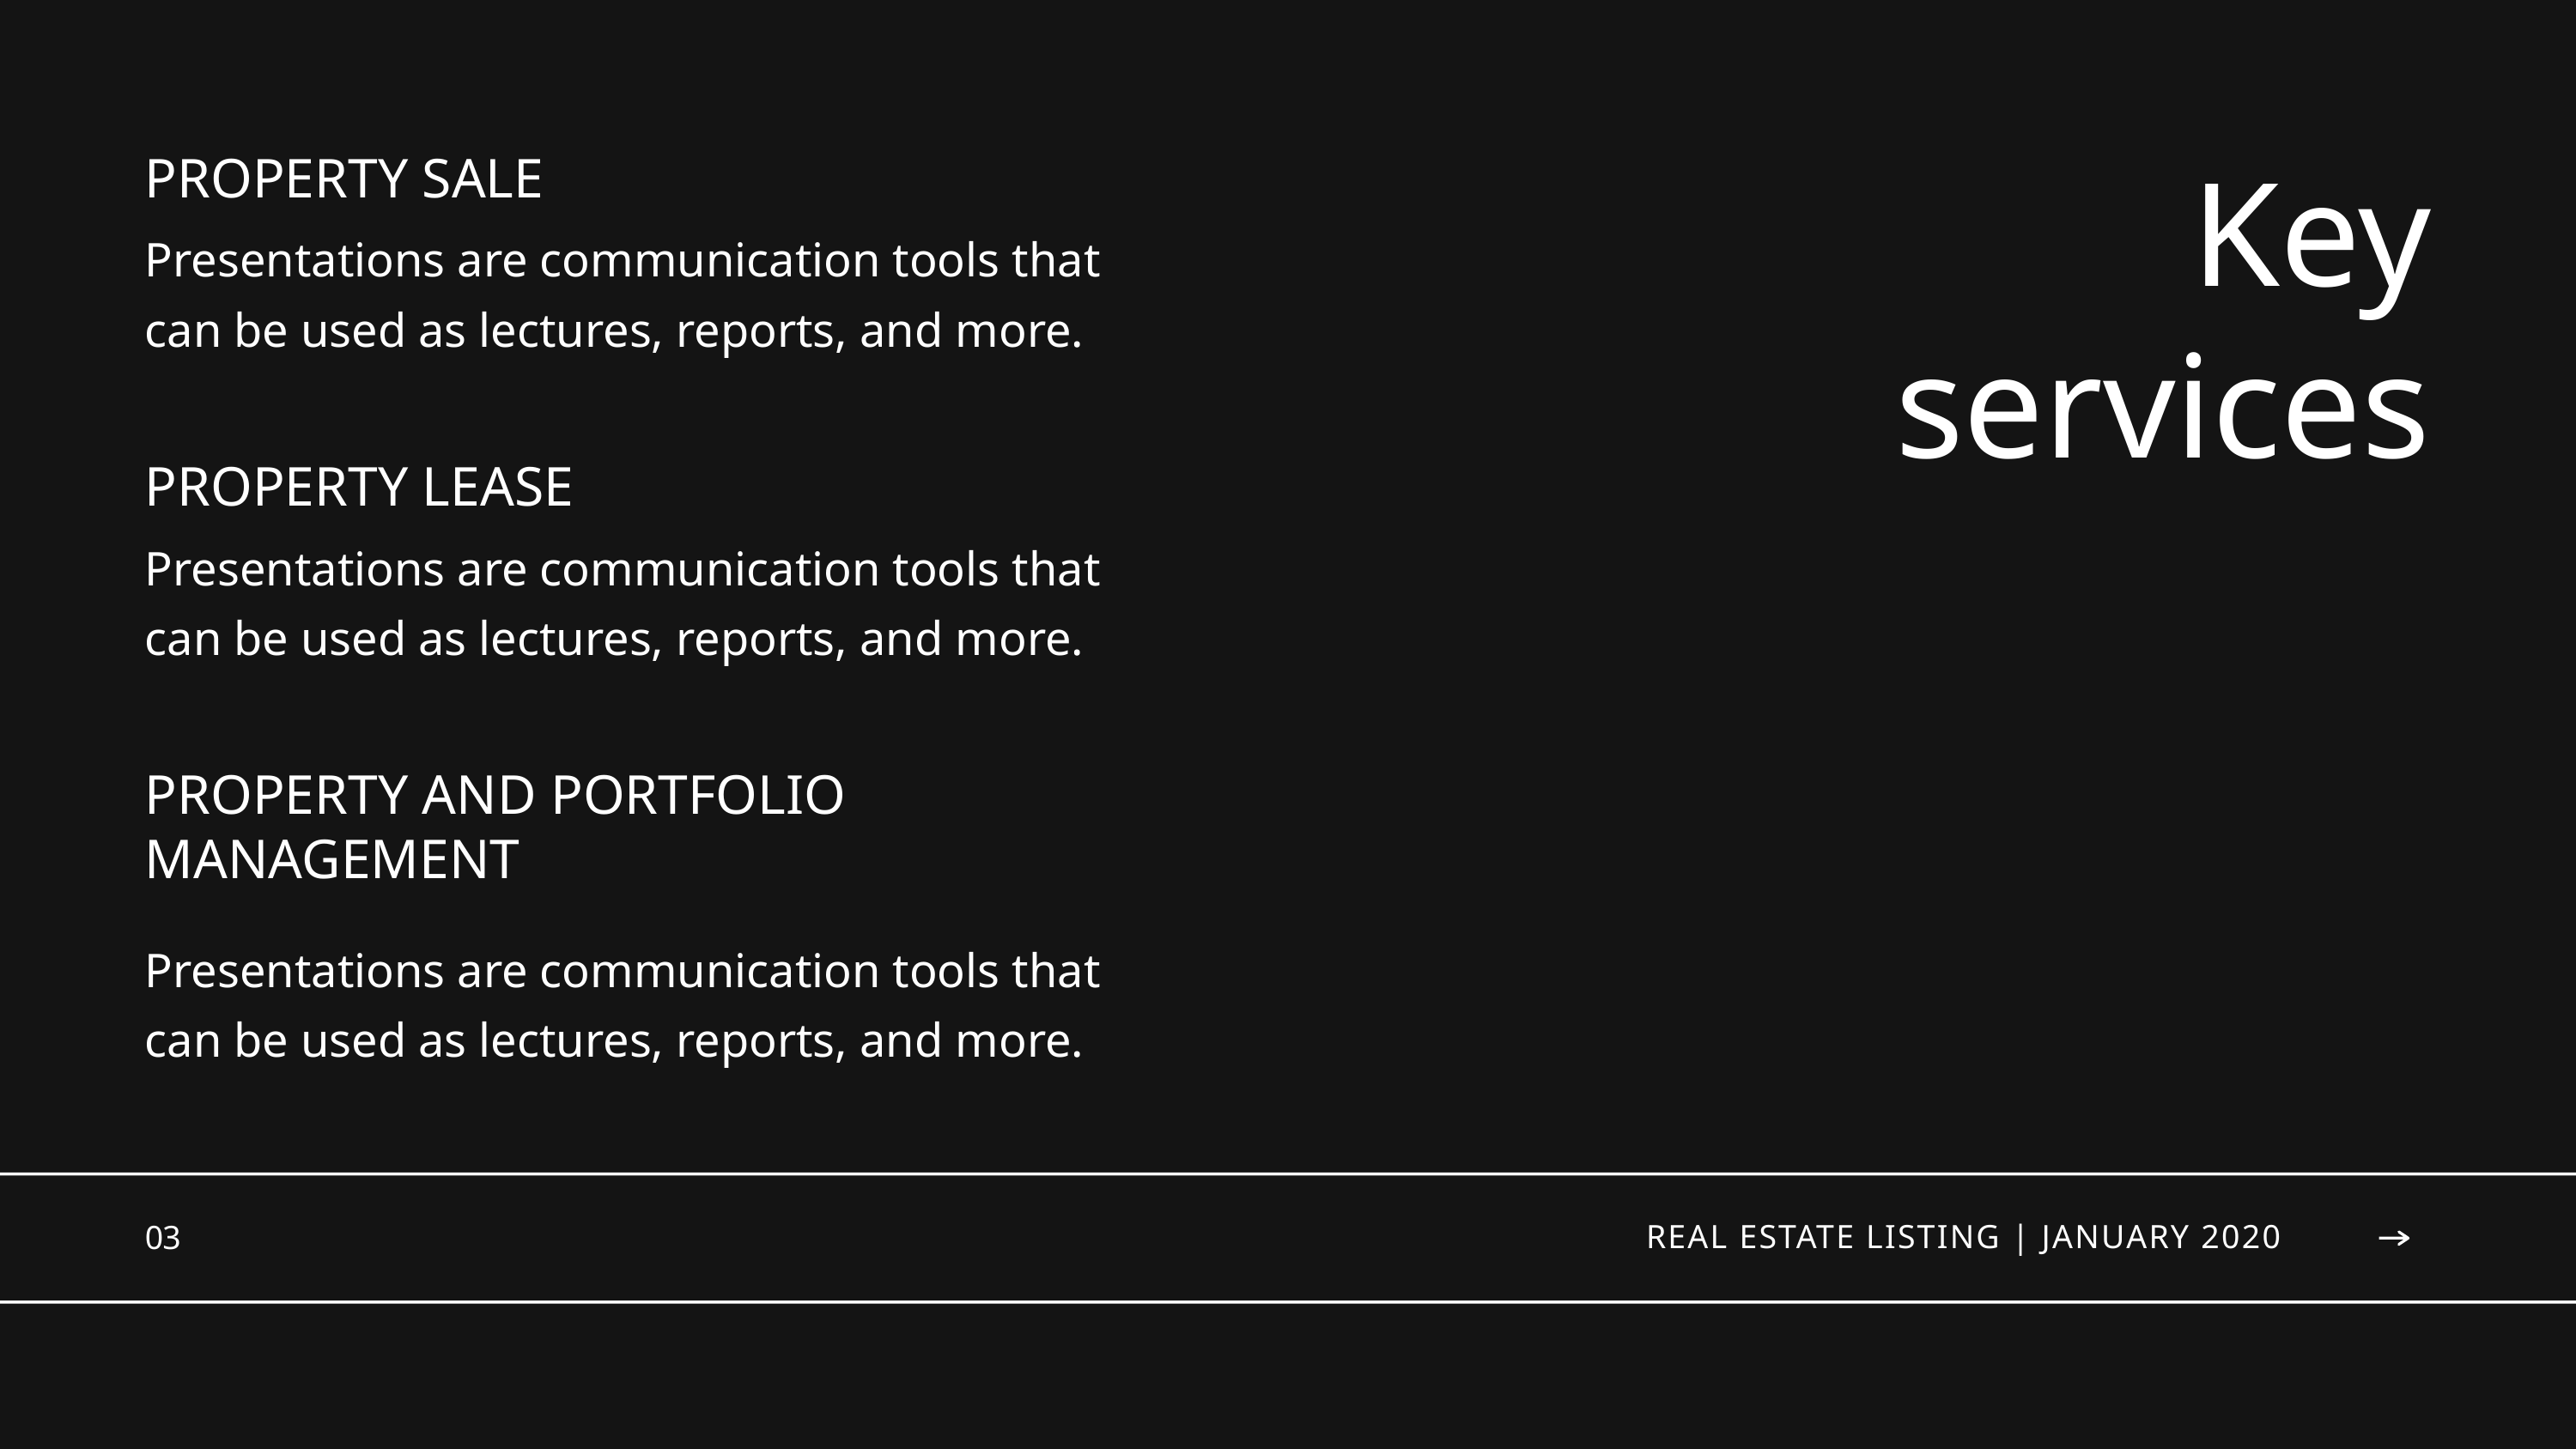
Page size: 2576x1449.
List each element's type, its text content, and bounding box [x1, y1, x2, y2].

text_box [0, 1172, 2576, 1304]
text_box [144, 144, 1190, 1059]
text_box Key services [1593, 143, 2432, 488]
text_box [2379, 1230, 2410, 1246]
